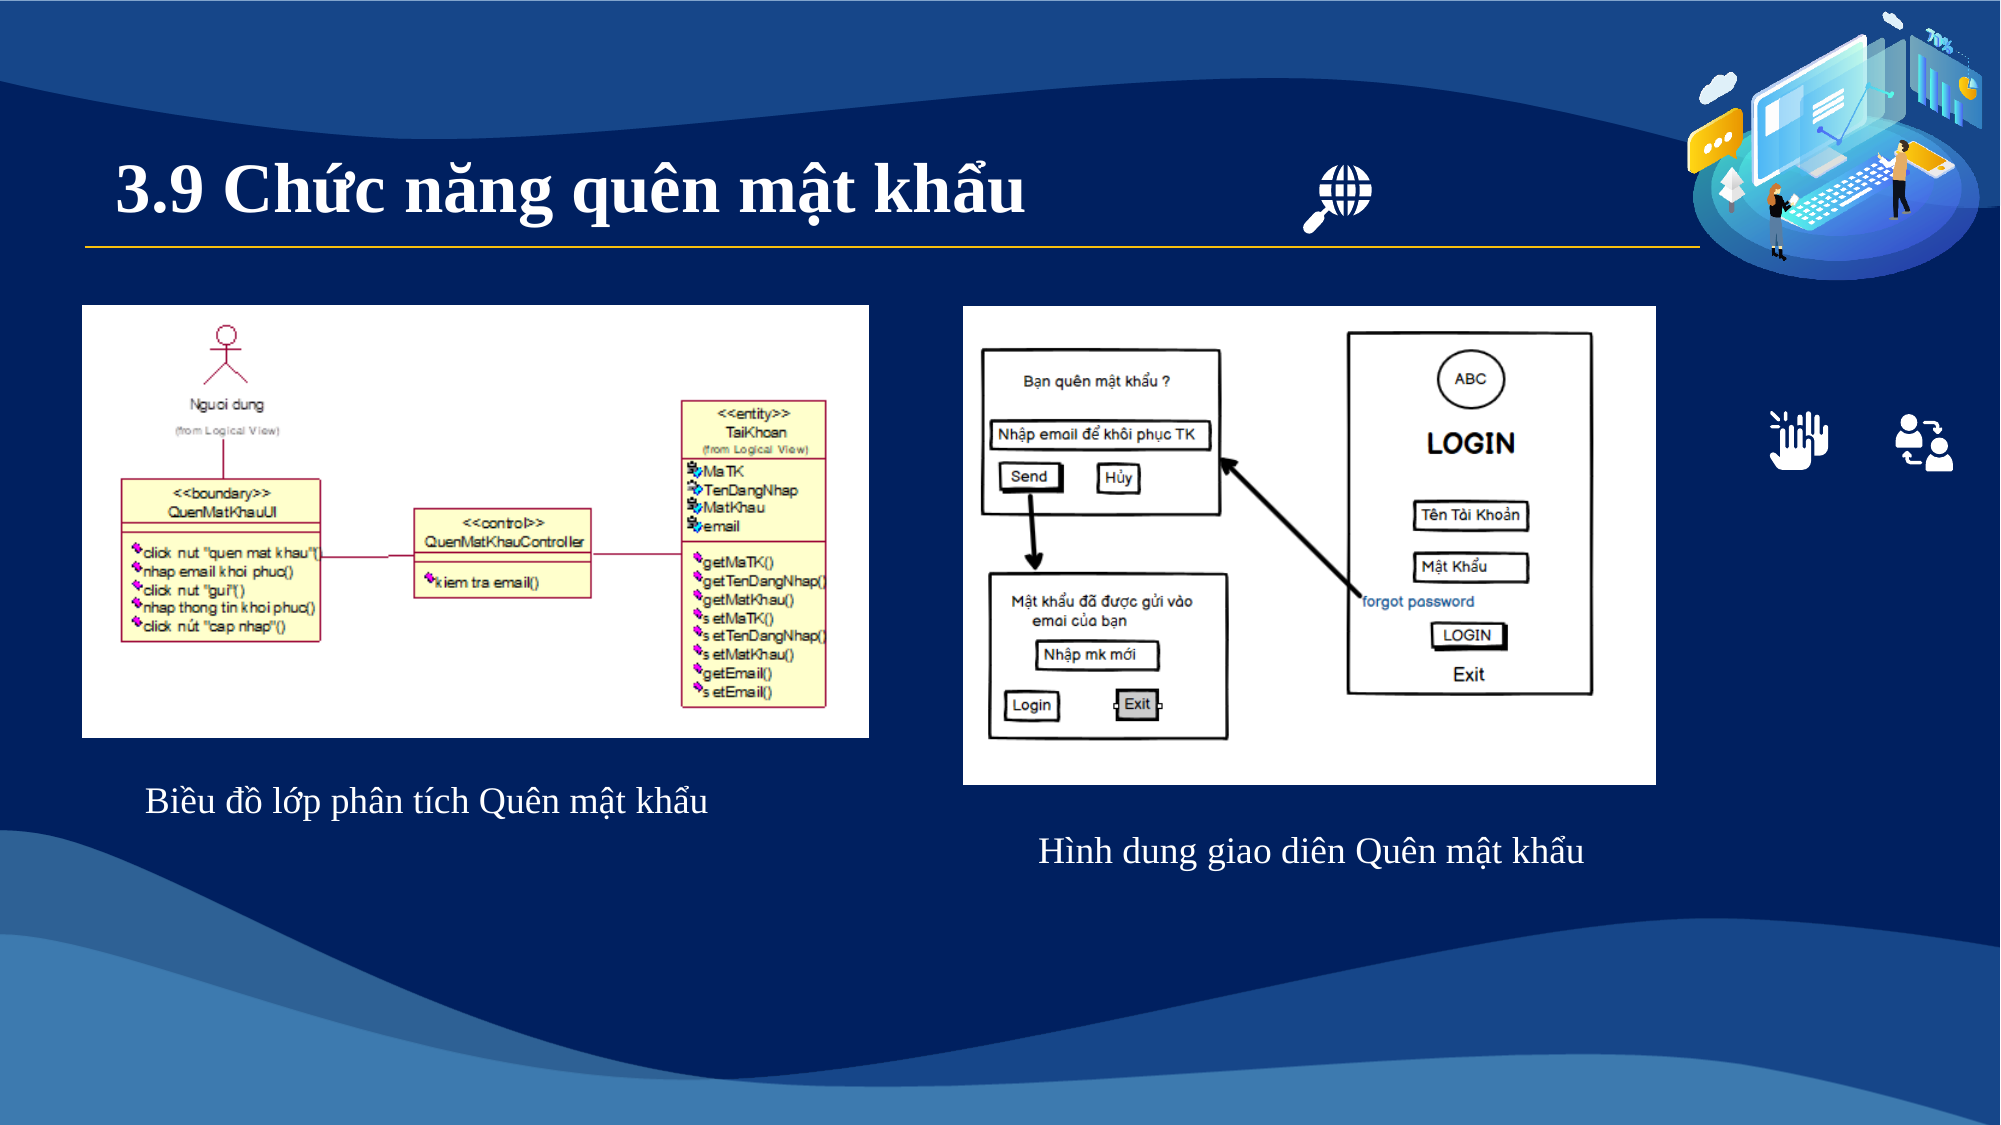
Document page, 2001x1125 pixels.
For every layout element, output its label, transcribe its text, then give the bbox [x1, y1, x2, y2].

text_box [1769, 410, 1829, 470]
picture [82, 305, 869, 738]
text_box 3.9 Chức năng quên mật khẩu [77, 91, 1537, 307]
text_box Biều đồ lớp phân tích Quên mật khẩu [130, 762, 888, 829]
picture [963, 306, 1656, 785]
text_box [1302, 164, 1372, 234]
picture [0, 830, 2000, 1125]
picture [0, 0, 2001, 322]
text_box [1895, 414, 1953, 472]
text_box Hình dung giao diên Quên mật khẩu [1023, 811, 1781, 879]
